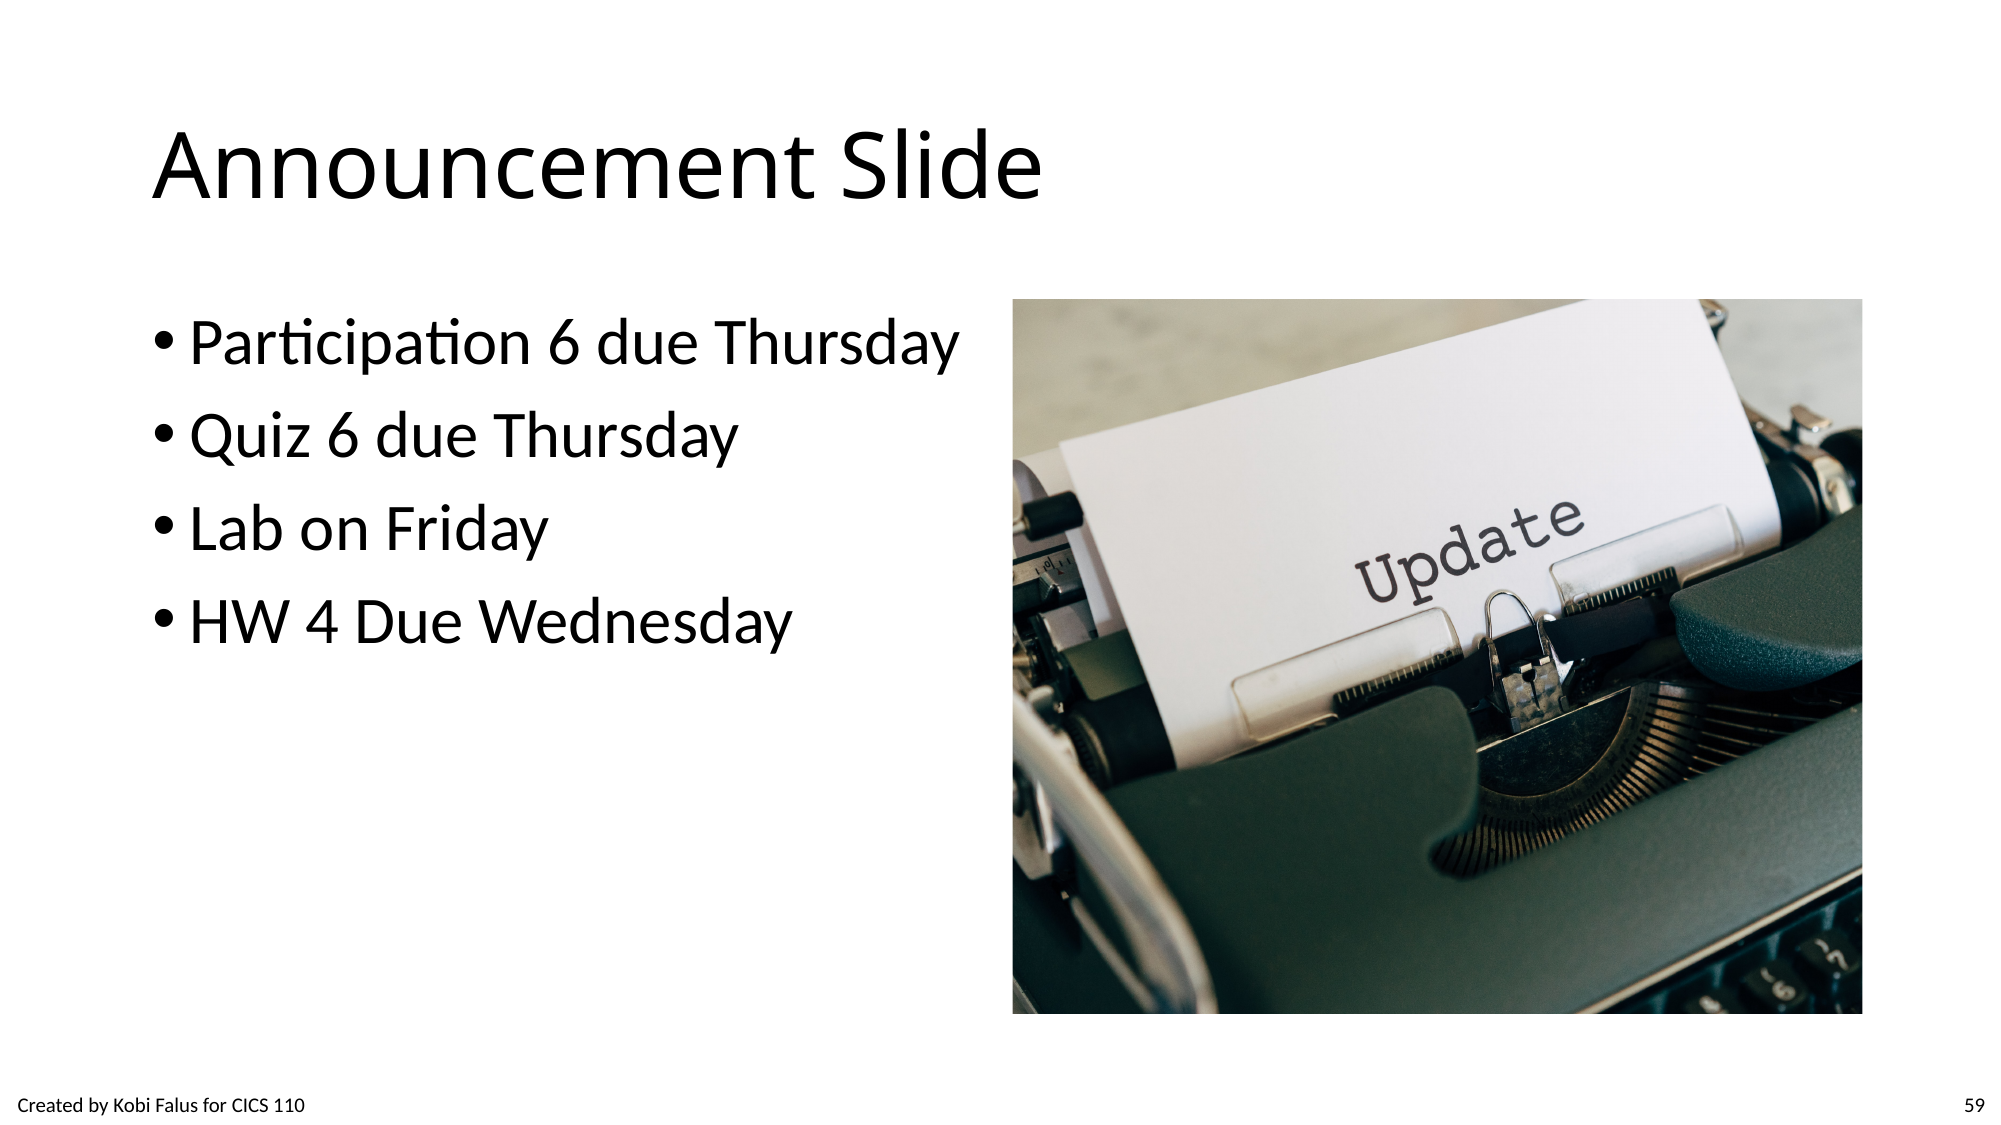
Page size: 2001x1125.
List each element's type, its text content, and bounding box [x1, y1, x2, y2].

title Announcement Slide [137, 59, 1863, 278]
list Participation 6 due Thursday Quiz 6 due Thursday Lab on Friday HW 4 Due Wednesday [137, 299, 988, 1014]
picture [1012, 299, 1863, 1014]
